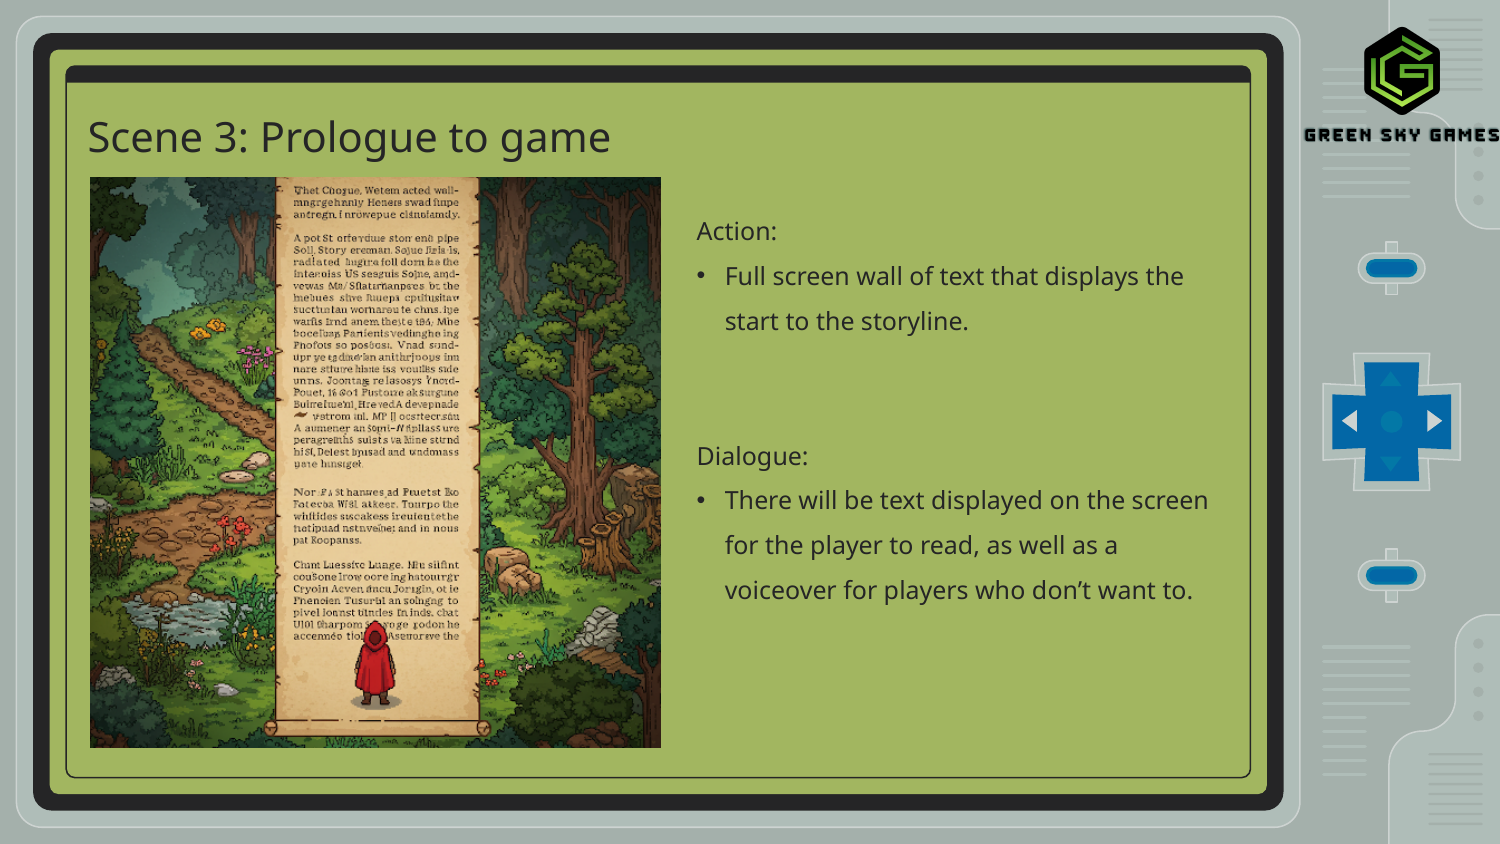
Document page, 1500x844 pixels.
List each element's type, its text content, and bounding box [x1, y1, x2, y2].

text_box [1358, 548, 1426, 603]
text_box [1358, 241, 1426, 295]
list Action: Full screen wall of text that displays the start to the storyline. Dialogue: There will be text displayed on the screen for the player to read, as well as a voiceover for players who don’t want to. [681, 185, 1245, 756]
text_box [1322, 353, 1461, 491]
picture [90, 177, 661, 749]
title Scene 3: Prologue to game [72, 95, 1224, 171]
picture [1285, 0, 1500, 184]
